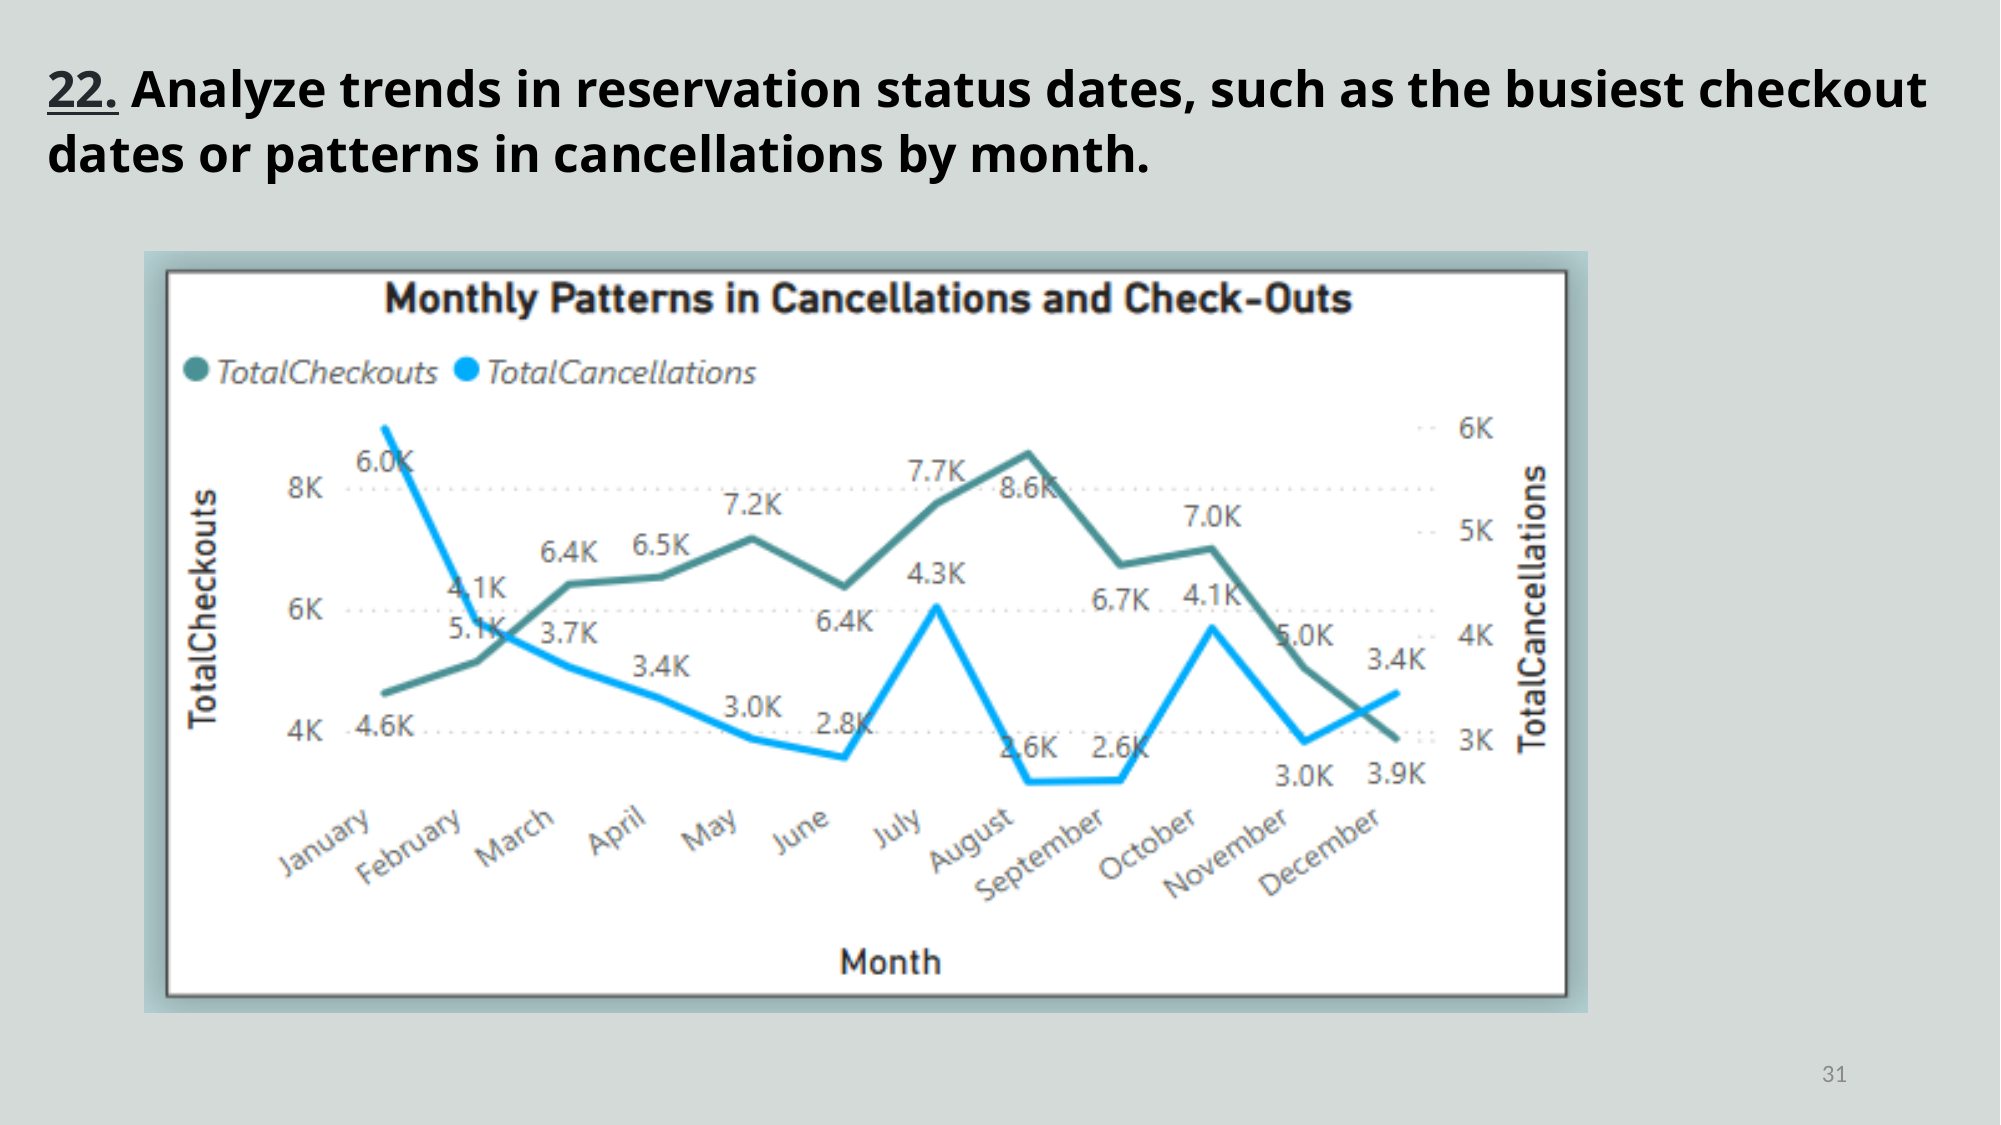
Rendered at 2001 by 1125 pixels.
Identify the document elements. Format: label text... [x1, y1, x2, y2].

text_box 22. Analyze trends in reservation status dates, such as the busiest checkout dates or patterns in cancellations by month. [32, 46, 2000, 271]
slide_number 31 [1412, 1042, 1863, 1103]
picture [144, 251, 1589, 1013]
